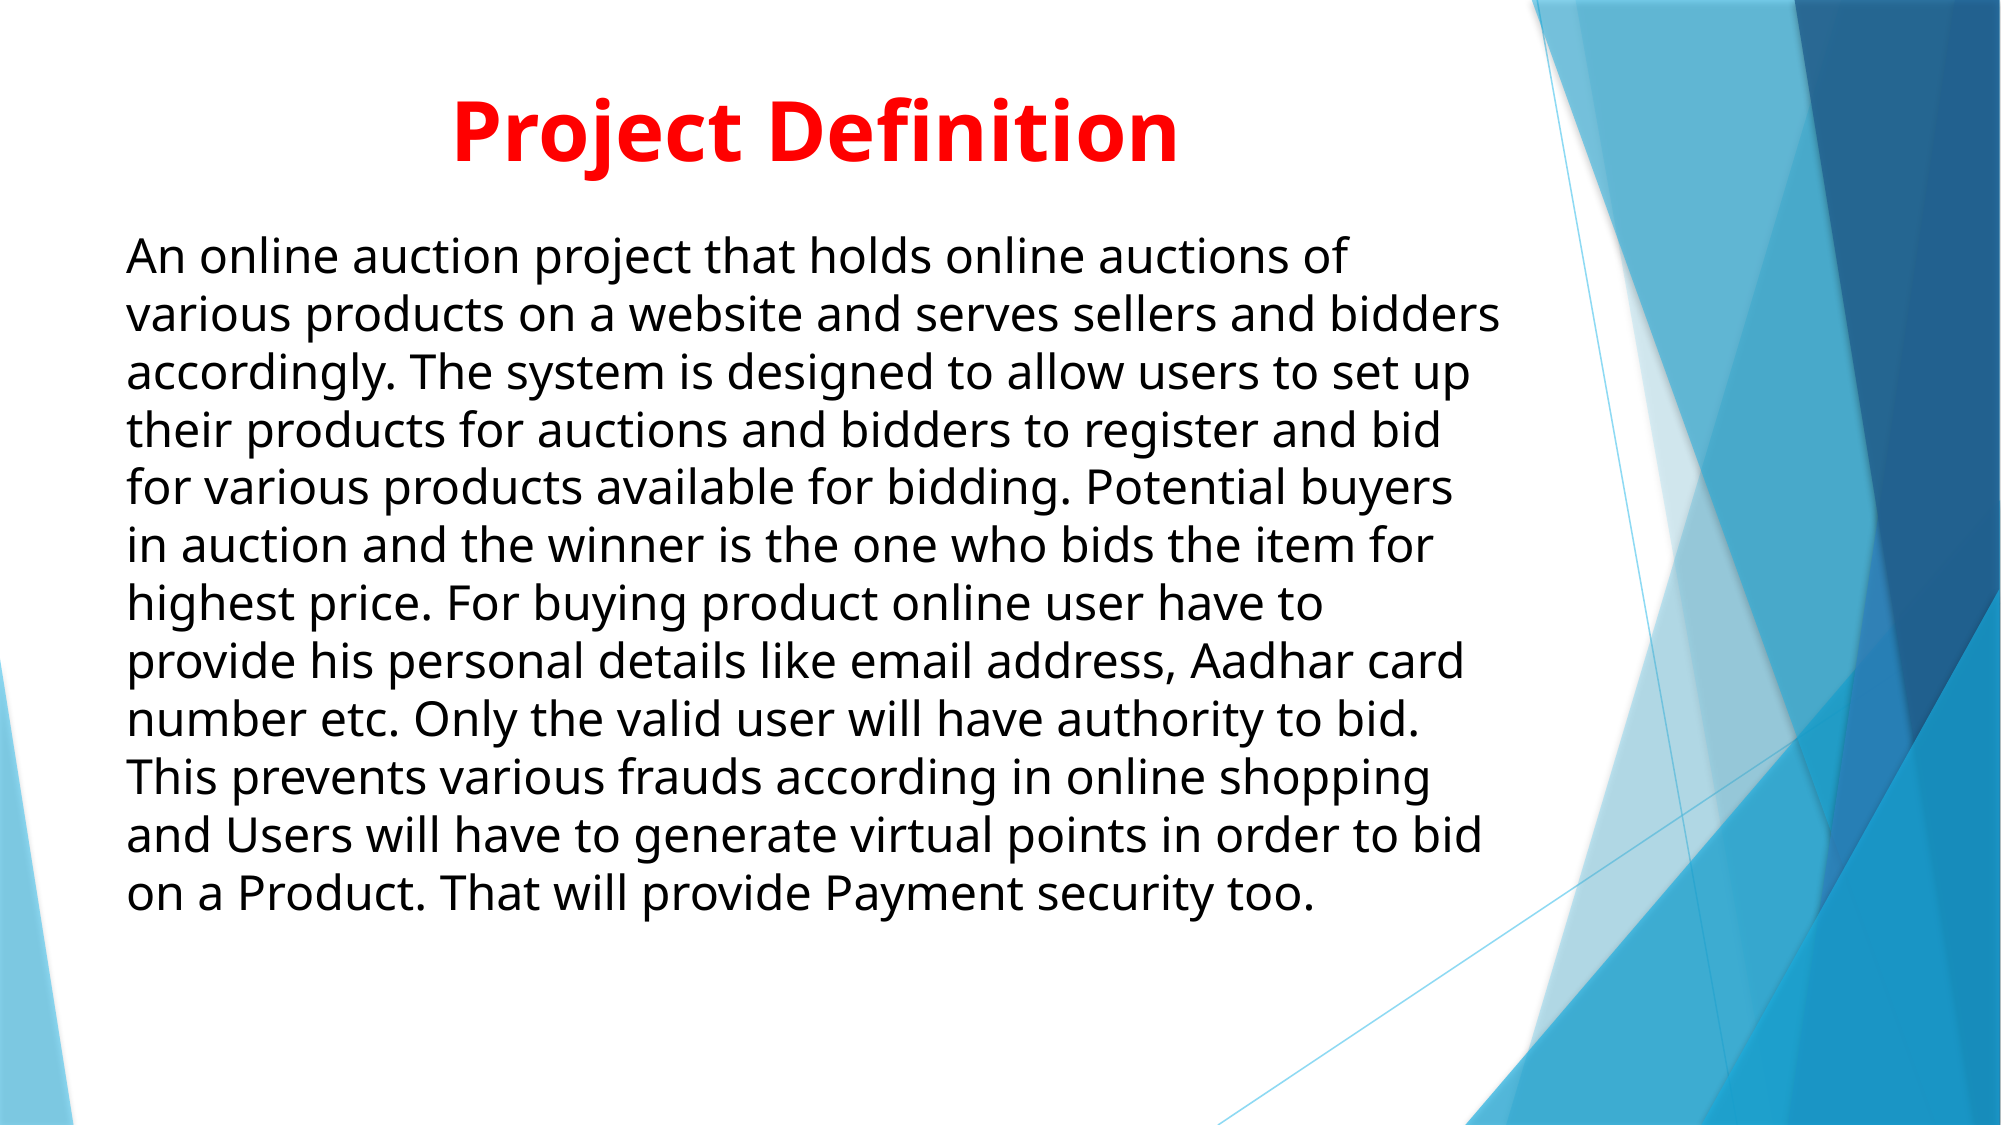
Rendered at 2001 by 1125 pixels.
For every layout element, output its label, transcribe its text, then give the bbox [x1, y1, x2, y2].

title Project Definition [385, 70, 1248, 193]
list An online auction project that holds online auctions of various products on a website and serves sellers and bidders accordingly. The system is designed to allow users to set up their products for auctions and bidders to register and bid for various products available for bidding. Potential buyers in auction and the winner is the one who bids the item for highest price. For buying product online user have to provide his personal details like email address, Aadhar card number etc. Only the valid user will have authority to bid. This prevents various frauds according in online shopping and Users will have to generate virtual points in order to bid on a Product. That will provide Payment security too. [111, 217, 1522, 968]
